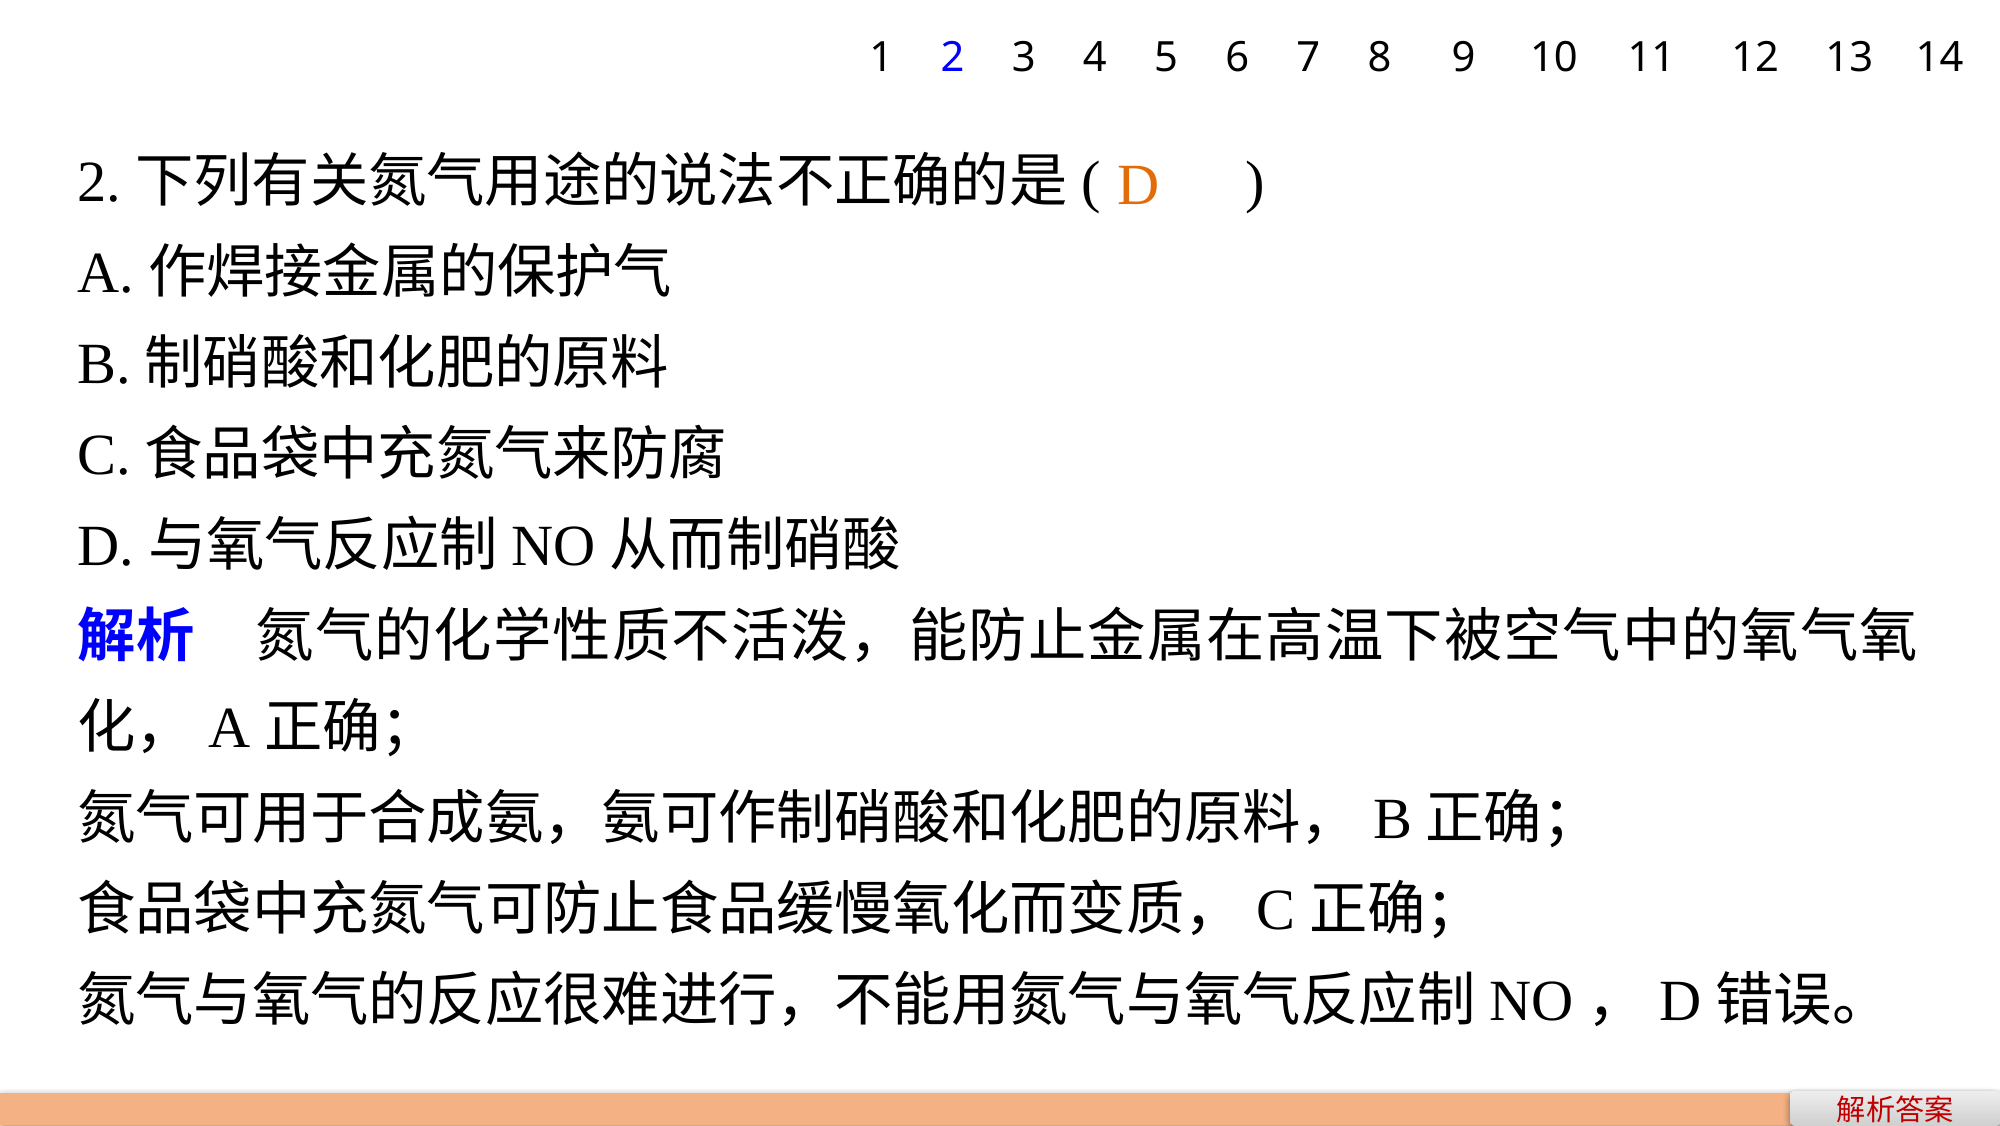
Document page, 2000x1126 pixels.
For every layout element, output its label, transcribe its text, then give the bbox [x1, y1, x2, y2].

text_box 7 [1281, 7, 1341, 102]
text_box 14 [1905, 7, 1984, 102]
text_box 1 [854, 7, 914, 102]
text_box 8 [1352, 7, 1412, 102]
text_box 9 [1423, 7, 1496, 102]
text_box 5 [1139, 7, 1199, 102]
text_box 4 [1067, 7, 1127, 102]
text_box 13 [1811, 7, 1894, 102]
text_box 12 [1707, 7, 1800, 102]
text_box 解析答案 [1788, 1089, 2000, 1126]
text_box 10 [1507, 7, 1599, 102]
text_box 3 [996, 7, 1056, 102]
text_box D [1102, 104, 1175, 224]
text_box 2 [925, 7, 985, 102]
text_box 6 [1210, 7, 1270, 102]
text_box 11 [1610, 7, 1696, 102]
text_box [0, 1092, 1787, 1126]
text_box 2.下列有关氮气用途的说法不正确的是( ) A.作焊接金属的保护气 B.制硝酸和化肥的原料 C.食品袋中充氮气来防腐 D.与氧气反应制NO从而制硝酸 解析 氮气的化学性质不活泼，能防止金属在高温下被空气中的氧气氧化，A正确； 氮气可用于合成氨，氨可作制硝酸和化肥的原料，B正确； 食品袋中充氮气可防止食品缓慢氧化而变质，C正确； 氮气与氧气的反应很难进行，不能用氮气与氧气反应制NO，D错误。 [62, 115, 1934, 1040]
